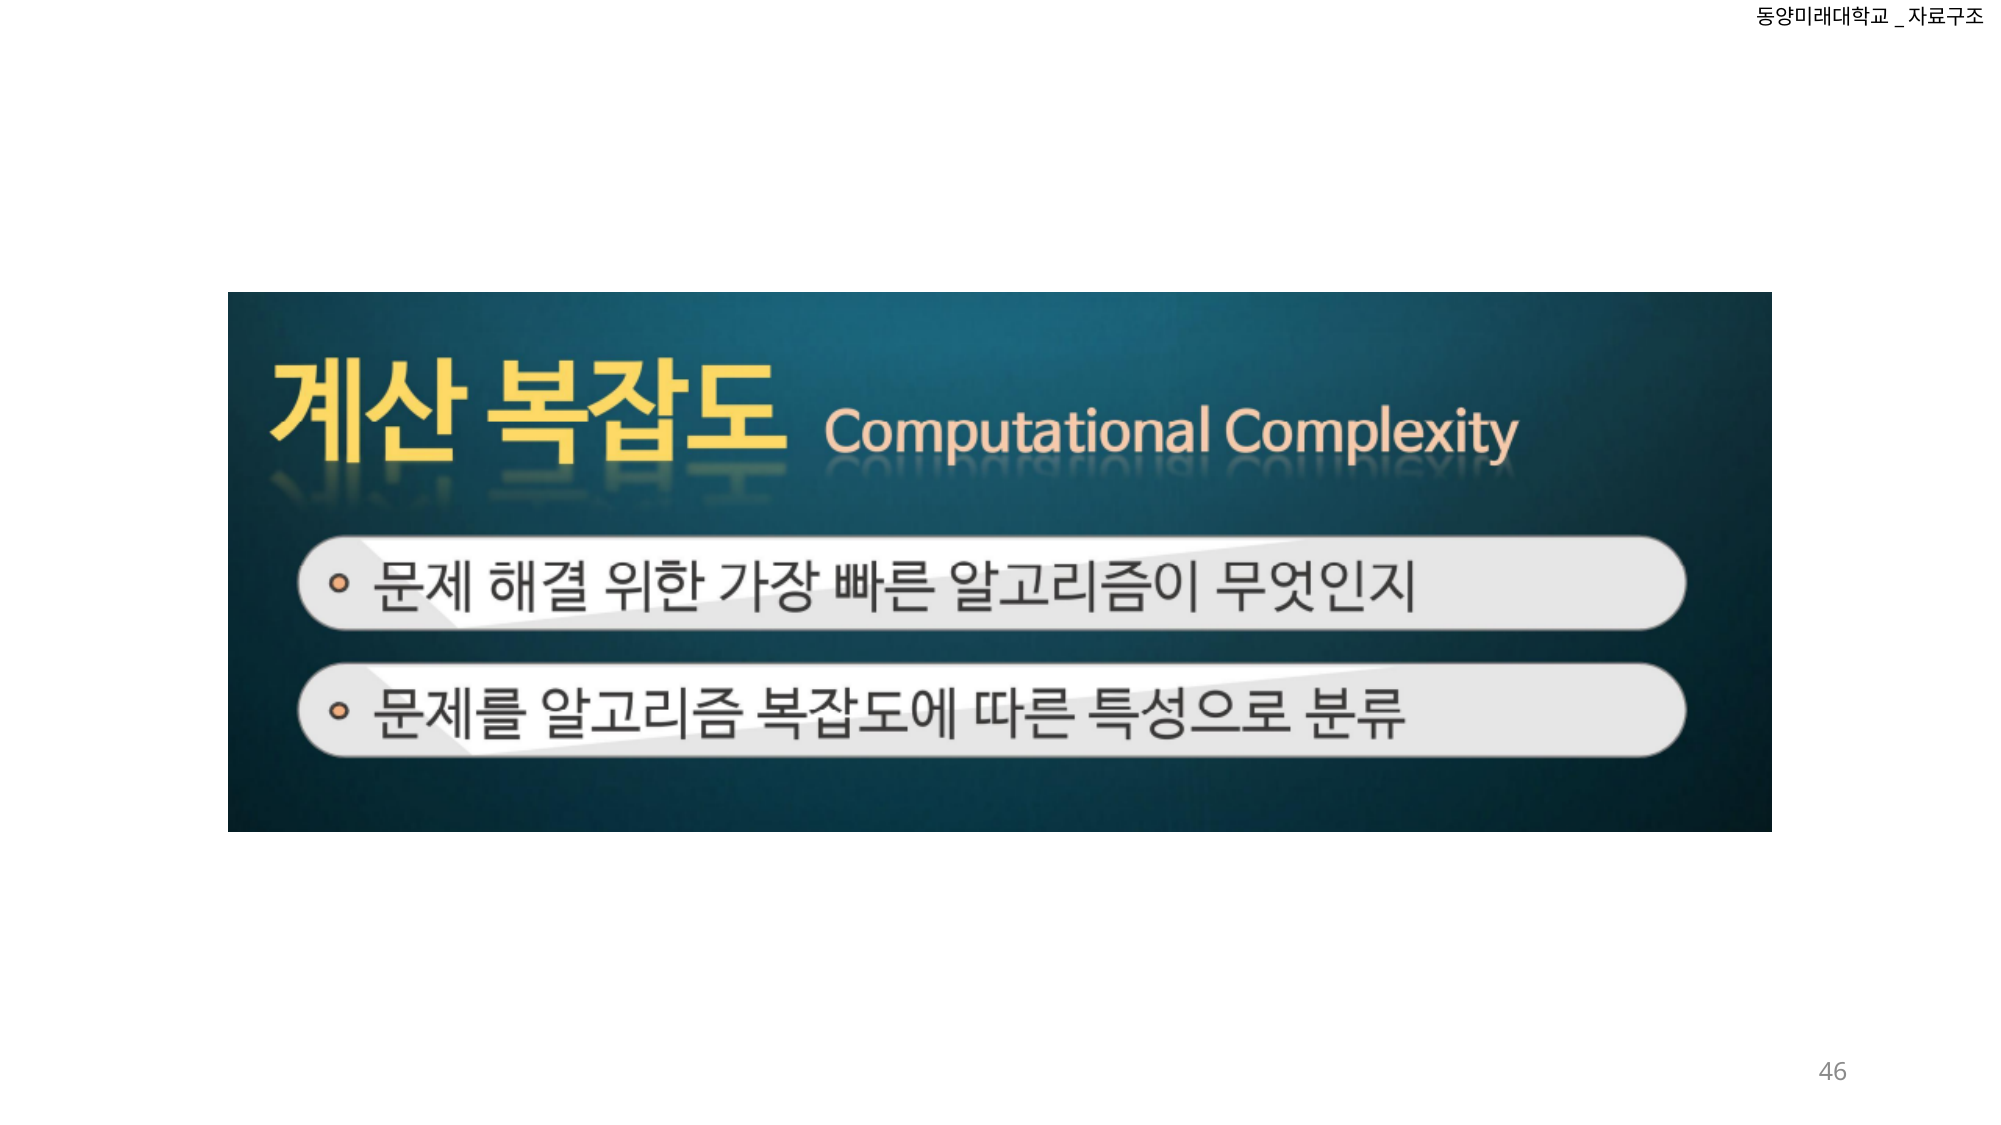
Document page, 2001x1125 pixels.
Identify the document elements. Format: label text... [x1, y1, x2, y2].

text_box 동양미래대학교_자료구조 [1474, 0, 2000, 120]
picture [227, 292, 1772, 833]
slide_number 46 [1412, 1042, 1863, 1103]
